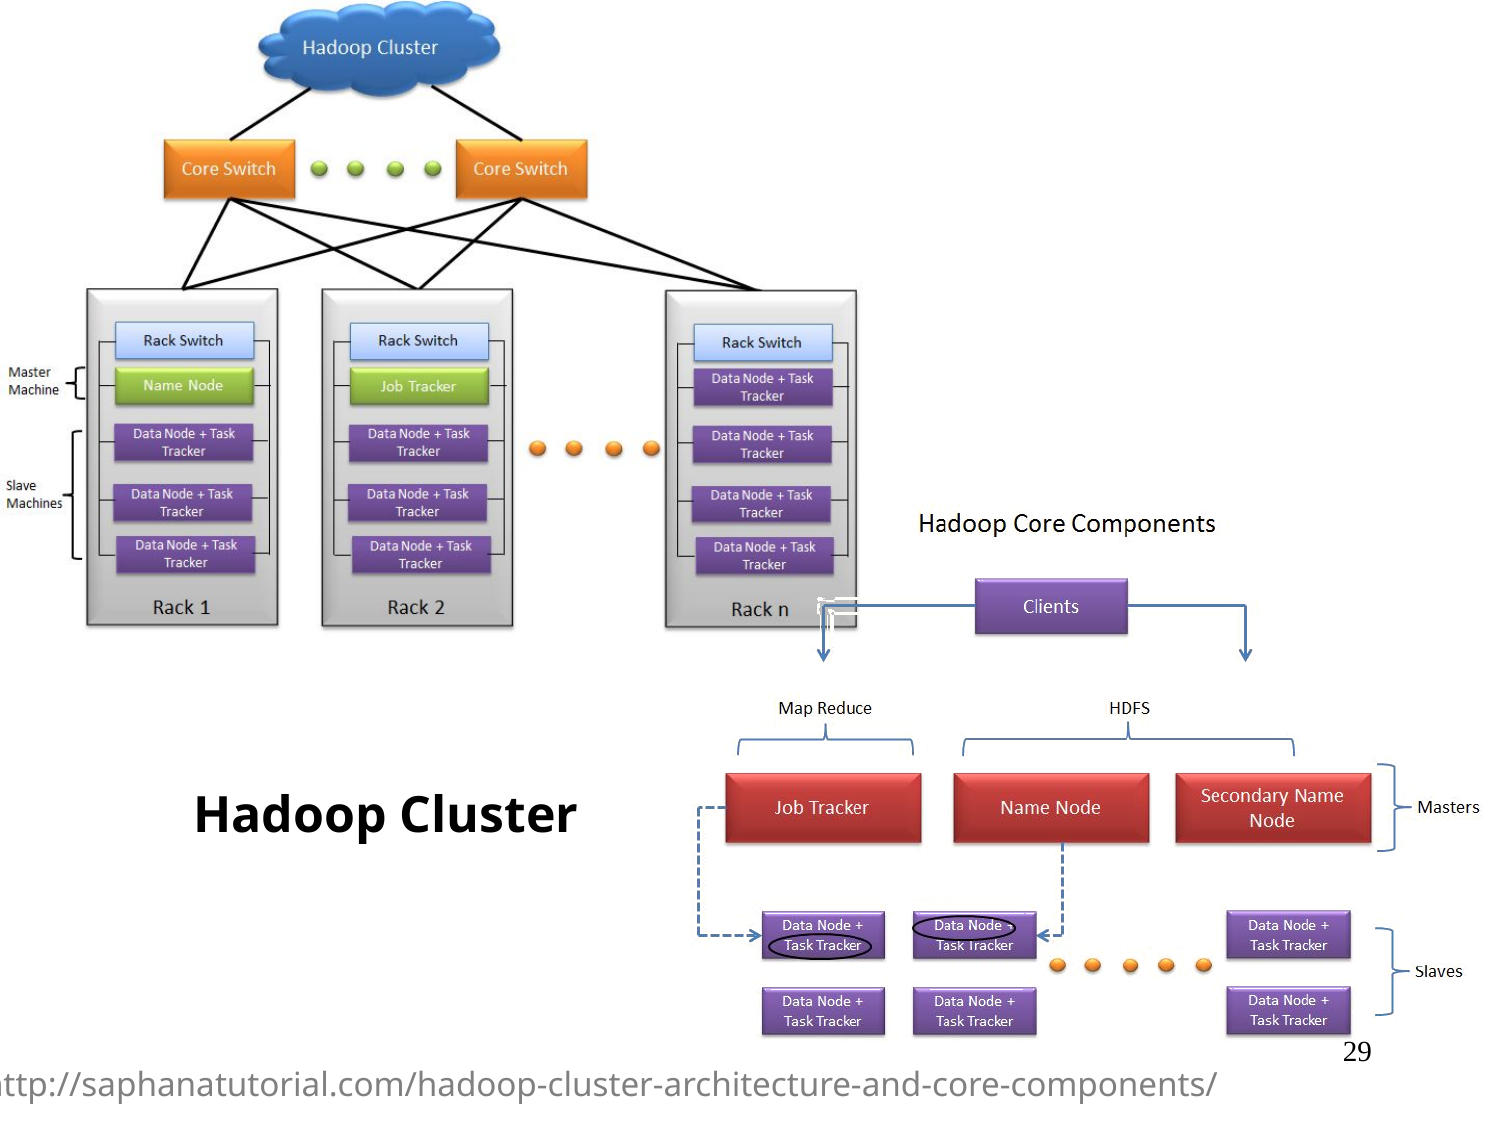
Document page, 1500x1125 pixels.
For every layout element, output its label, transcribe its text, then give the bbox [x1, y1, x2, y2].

picture [0, 0, 1488, 1063]
text_box http://saphanatutorial.com/hadoop-cluster-architecture-and-core-components/ [0, 1055, 1235, 1111]
text_box Hadoop Cluster [178, 774, 607, 850]
slide_number 29 [1074, 1072, 1388, 1100]
